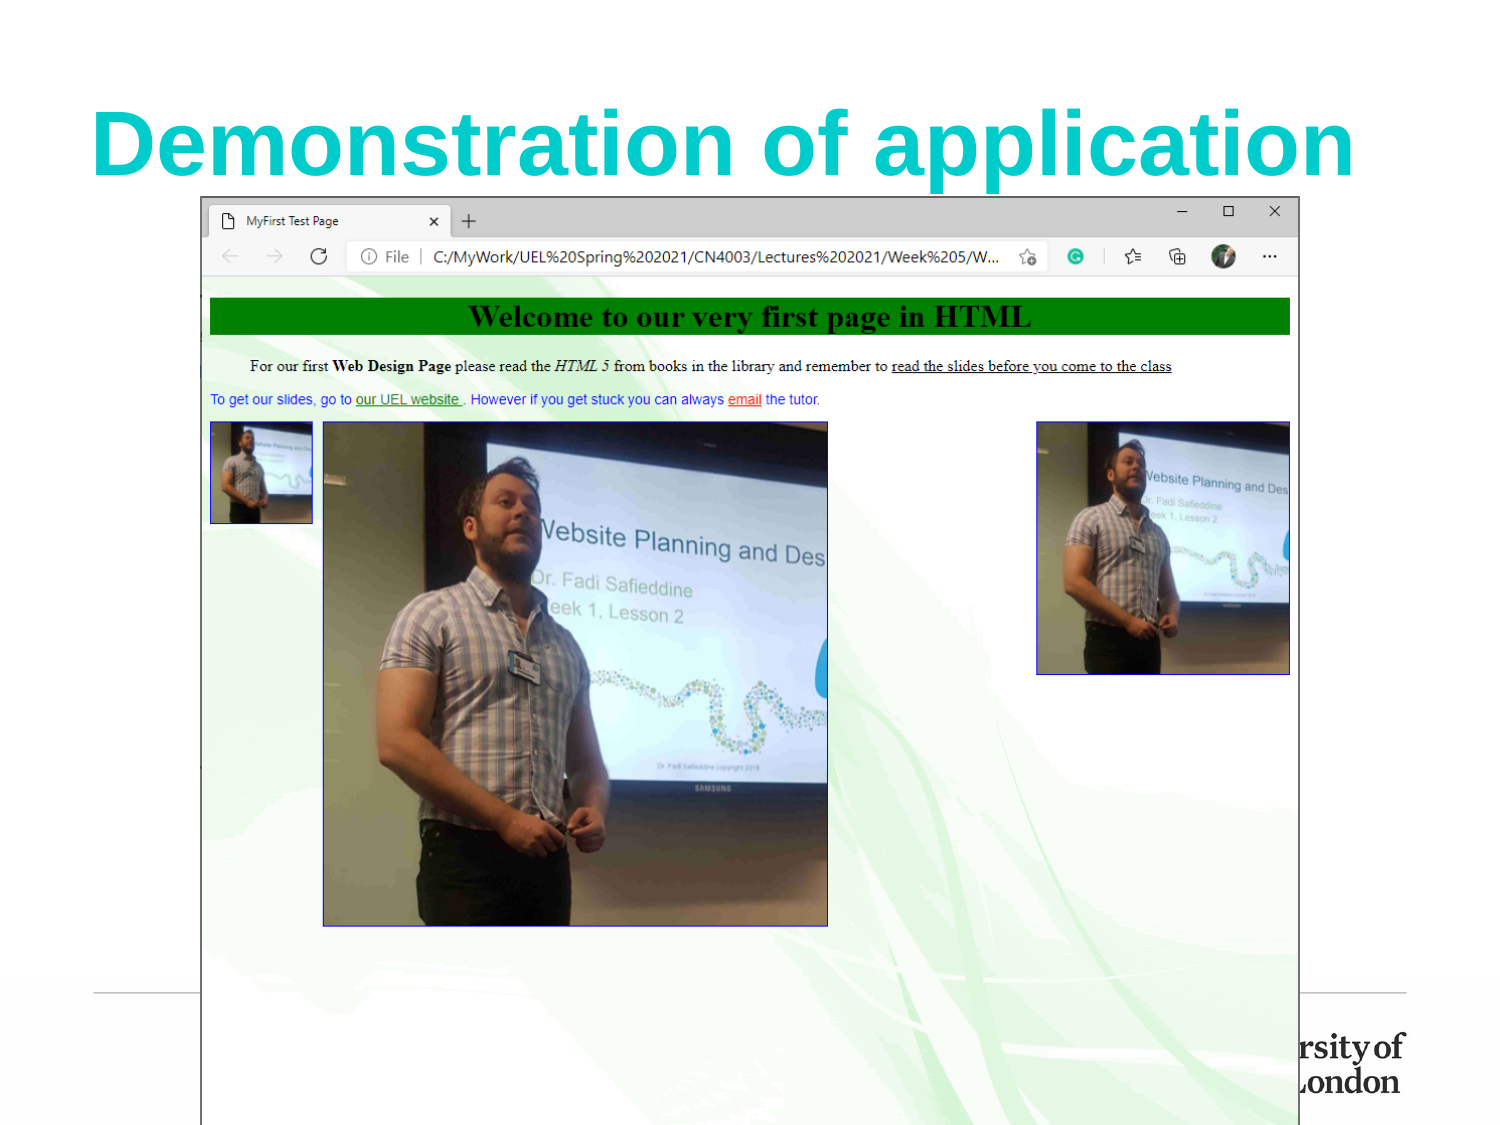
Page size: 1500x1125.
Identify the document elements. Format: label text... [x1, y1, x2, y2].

title Demonstration of application [75, 45, 1425, 233]
picture [0, 195, 1500, 1125]
